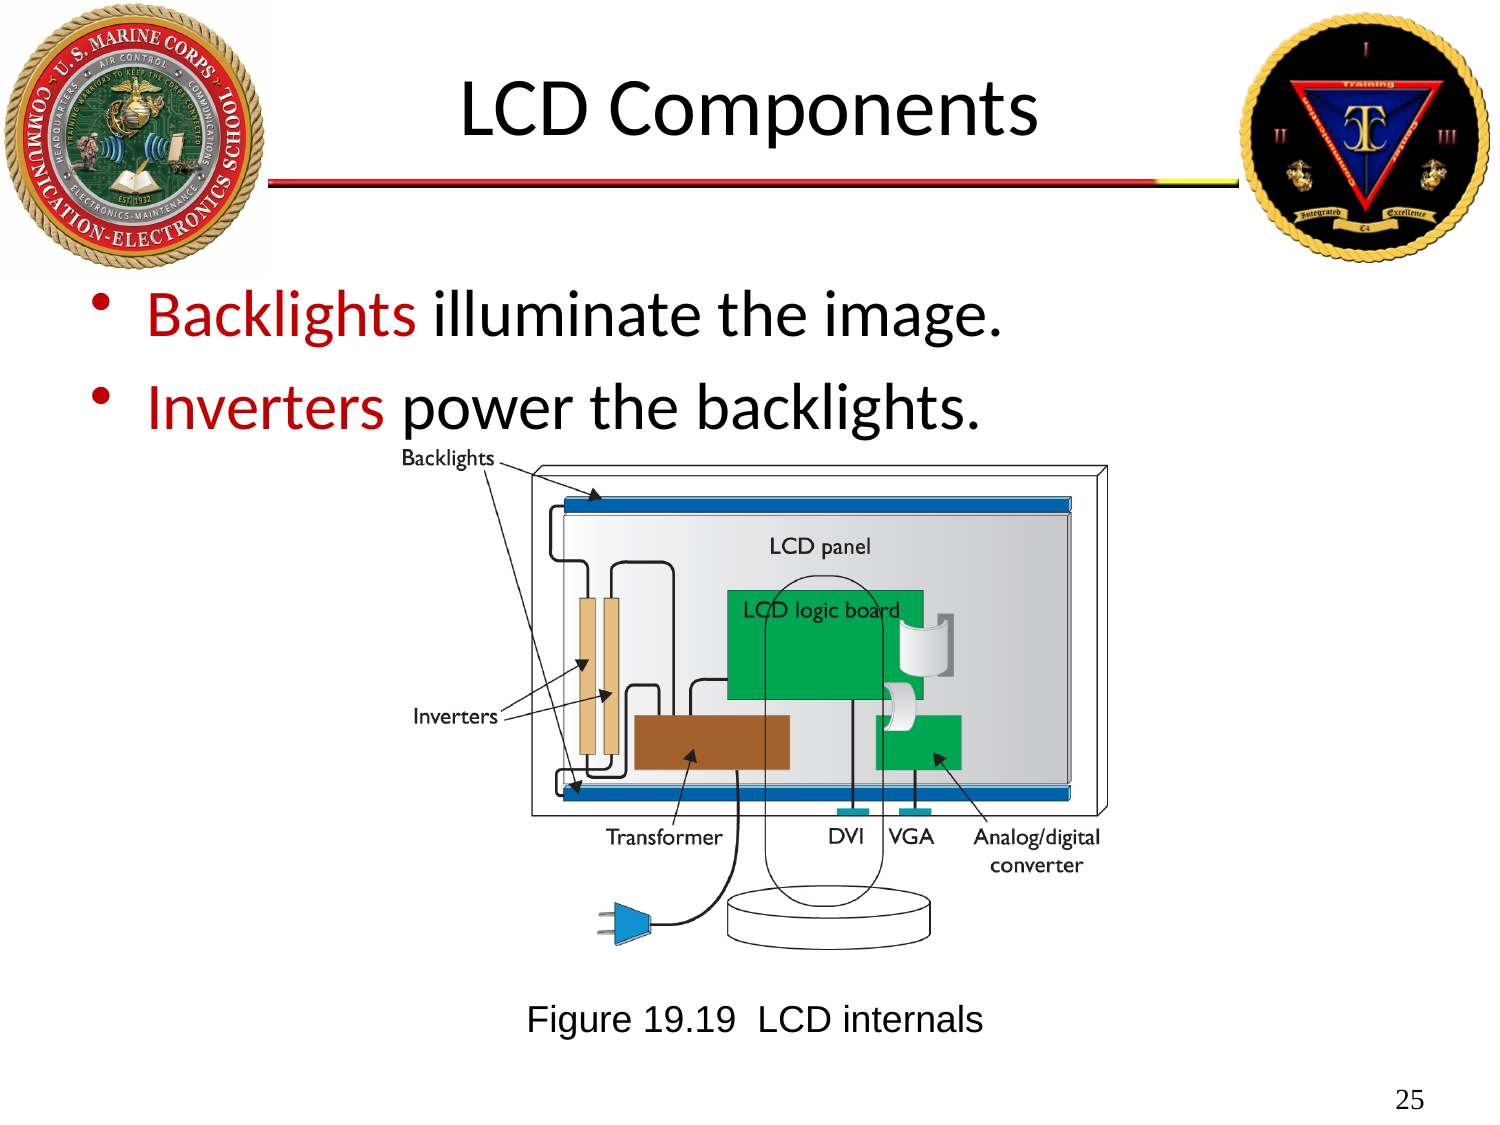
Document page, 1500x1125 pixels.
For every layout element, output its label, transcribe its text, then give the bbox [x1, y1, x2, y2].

picture [402, 449, 1108, 951]
picture [1239, 12, 1490, 263]
text_box Figure 19.19 LCD internals [511, 987, 999, 1048]
title LCD Components [75, 45, 1425, 233]
picture [0, 0, 268, 274]
list Backlights illuminate the image. Inverters power the backlights. [75, 262, 1425, 1005]
